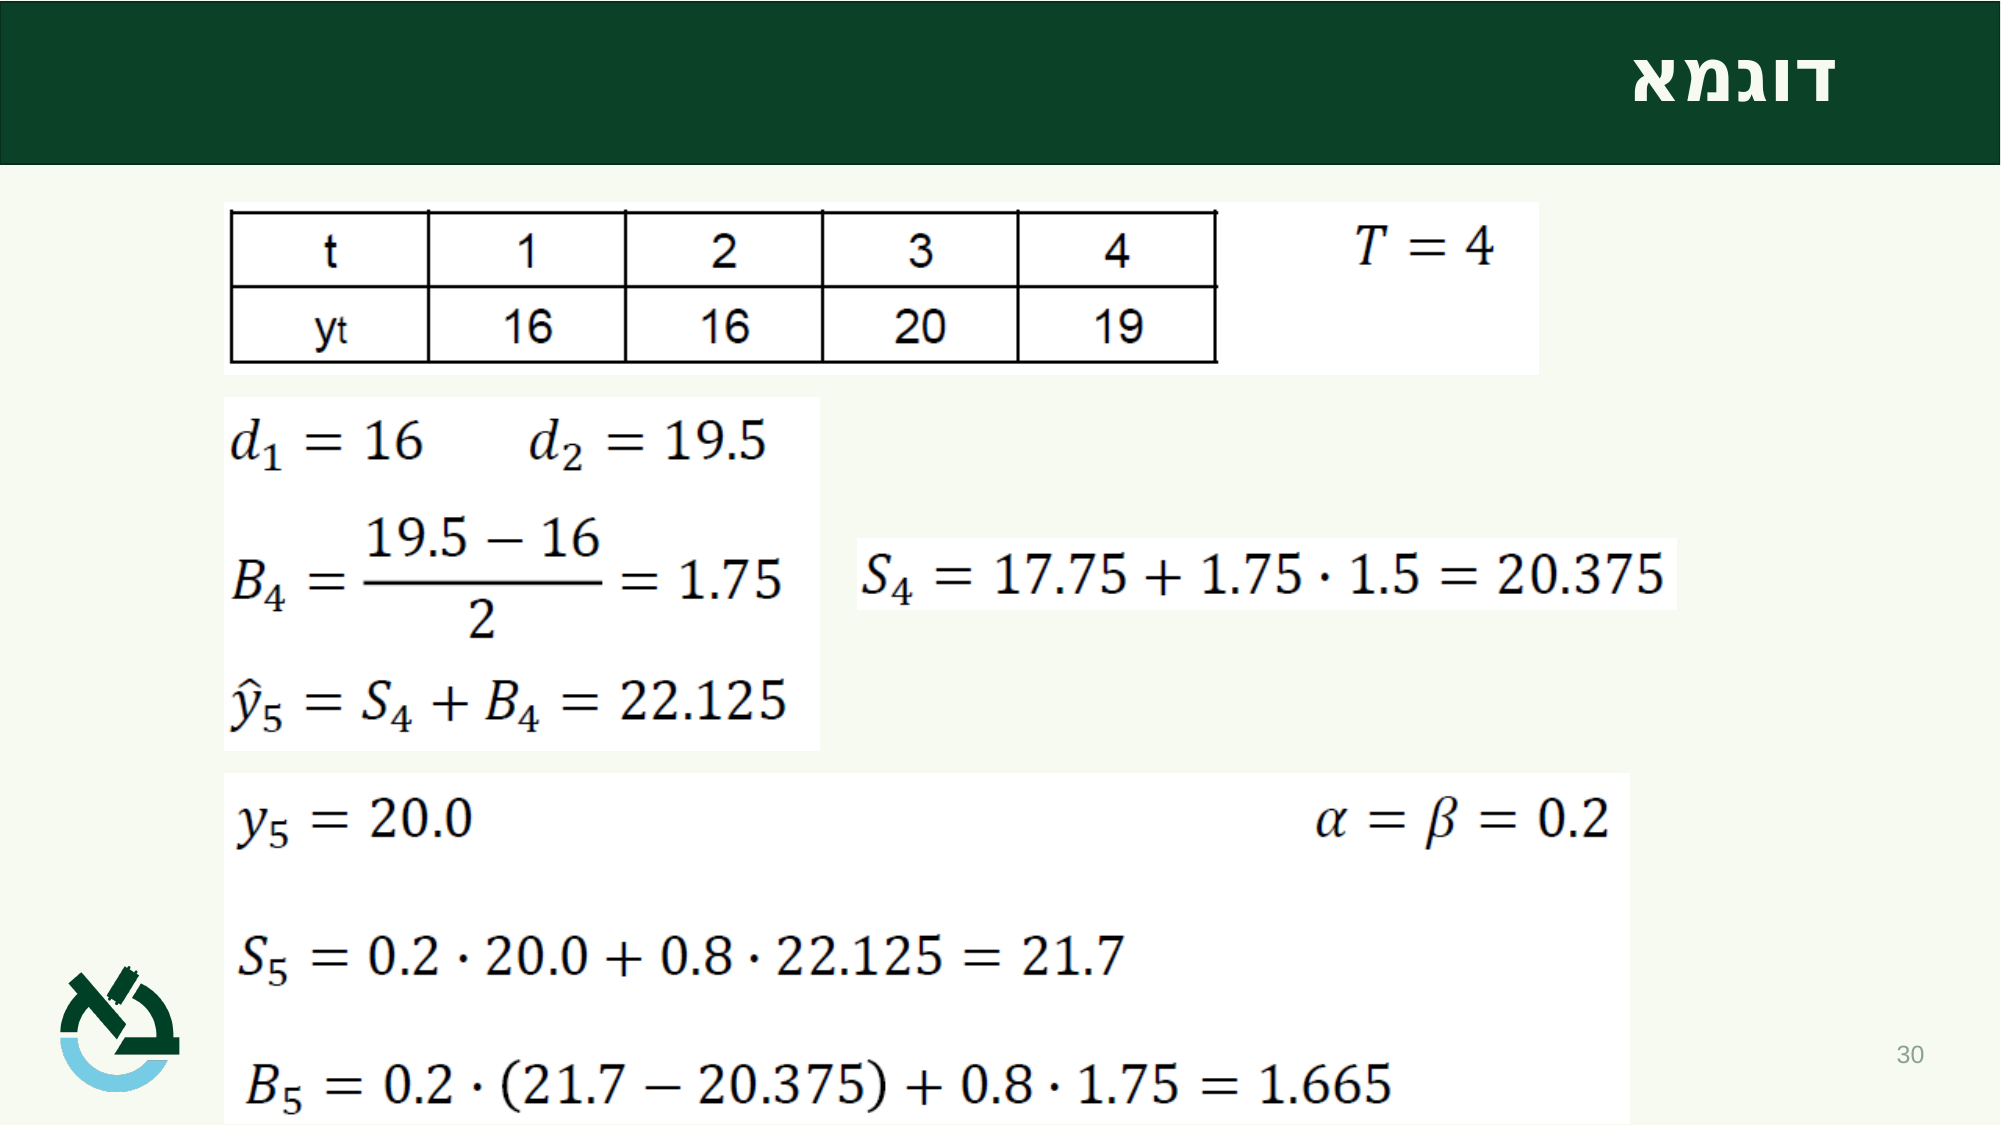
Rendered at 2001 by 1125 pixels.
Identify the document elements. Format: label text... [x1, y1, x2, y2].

picture [857, 538, 1677, 610]
picture [224, 397, 820, 751]
slide_number 30 [1861, 1023, 1940, 1084]
title דוגמא [645, 1, 1855, 165]
picture [224, 773, 1630, 1124]
picture [224, 202, 1539, 375]
